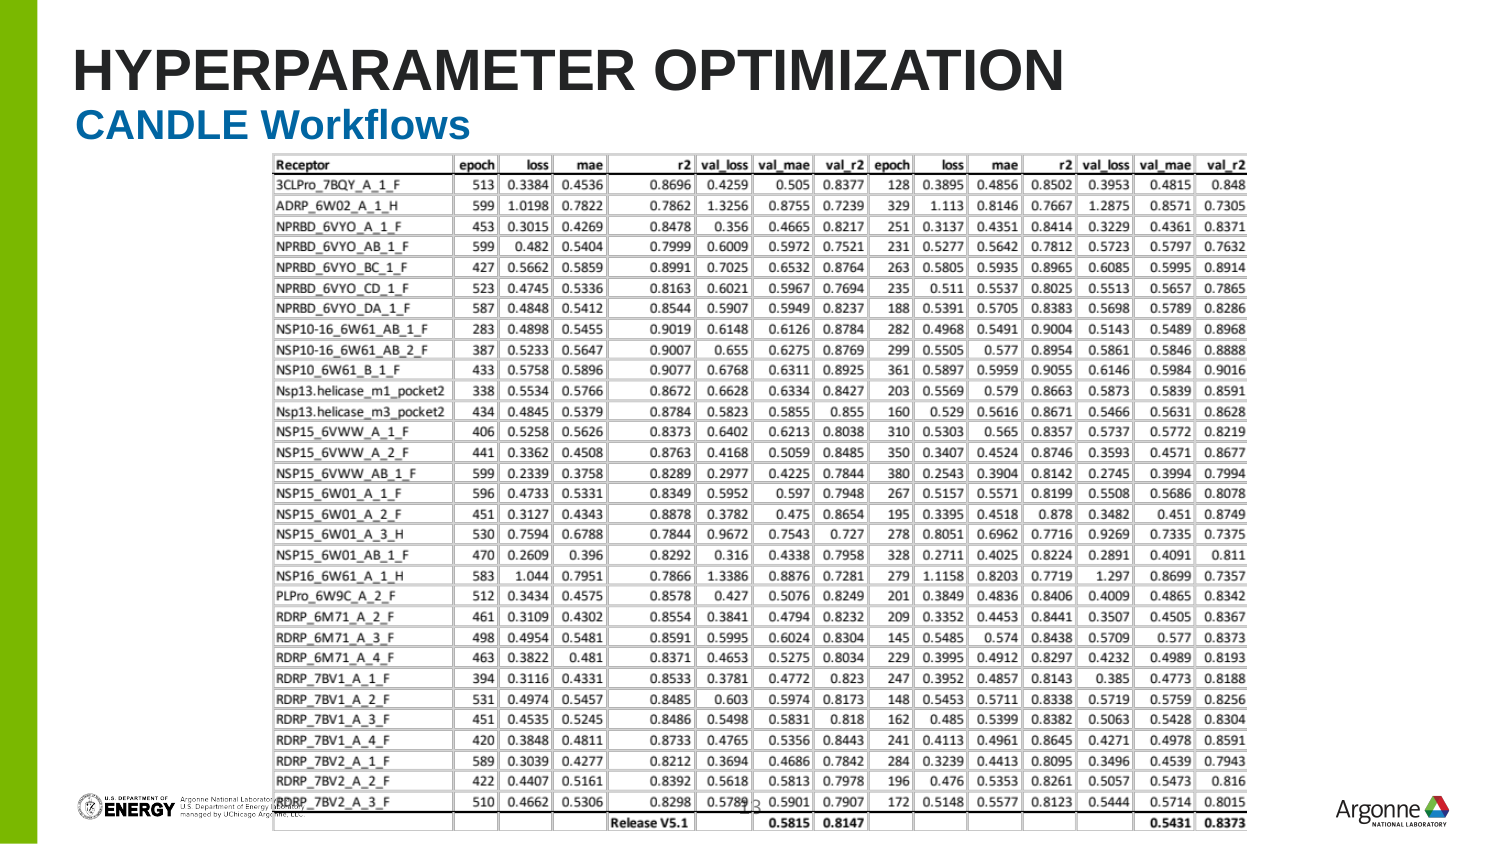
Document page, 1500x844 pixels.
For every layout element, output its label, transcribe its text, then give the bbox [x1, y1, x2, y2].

picture [1330, 787, 1458, 834]
title Hyperparameter Optimization [72, 1, 1447, 104]
list CANDLE Workflows [75, 103, 1449, 166]
picture [75, 153, 1248, 831]
